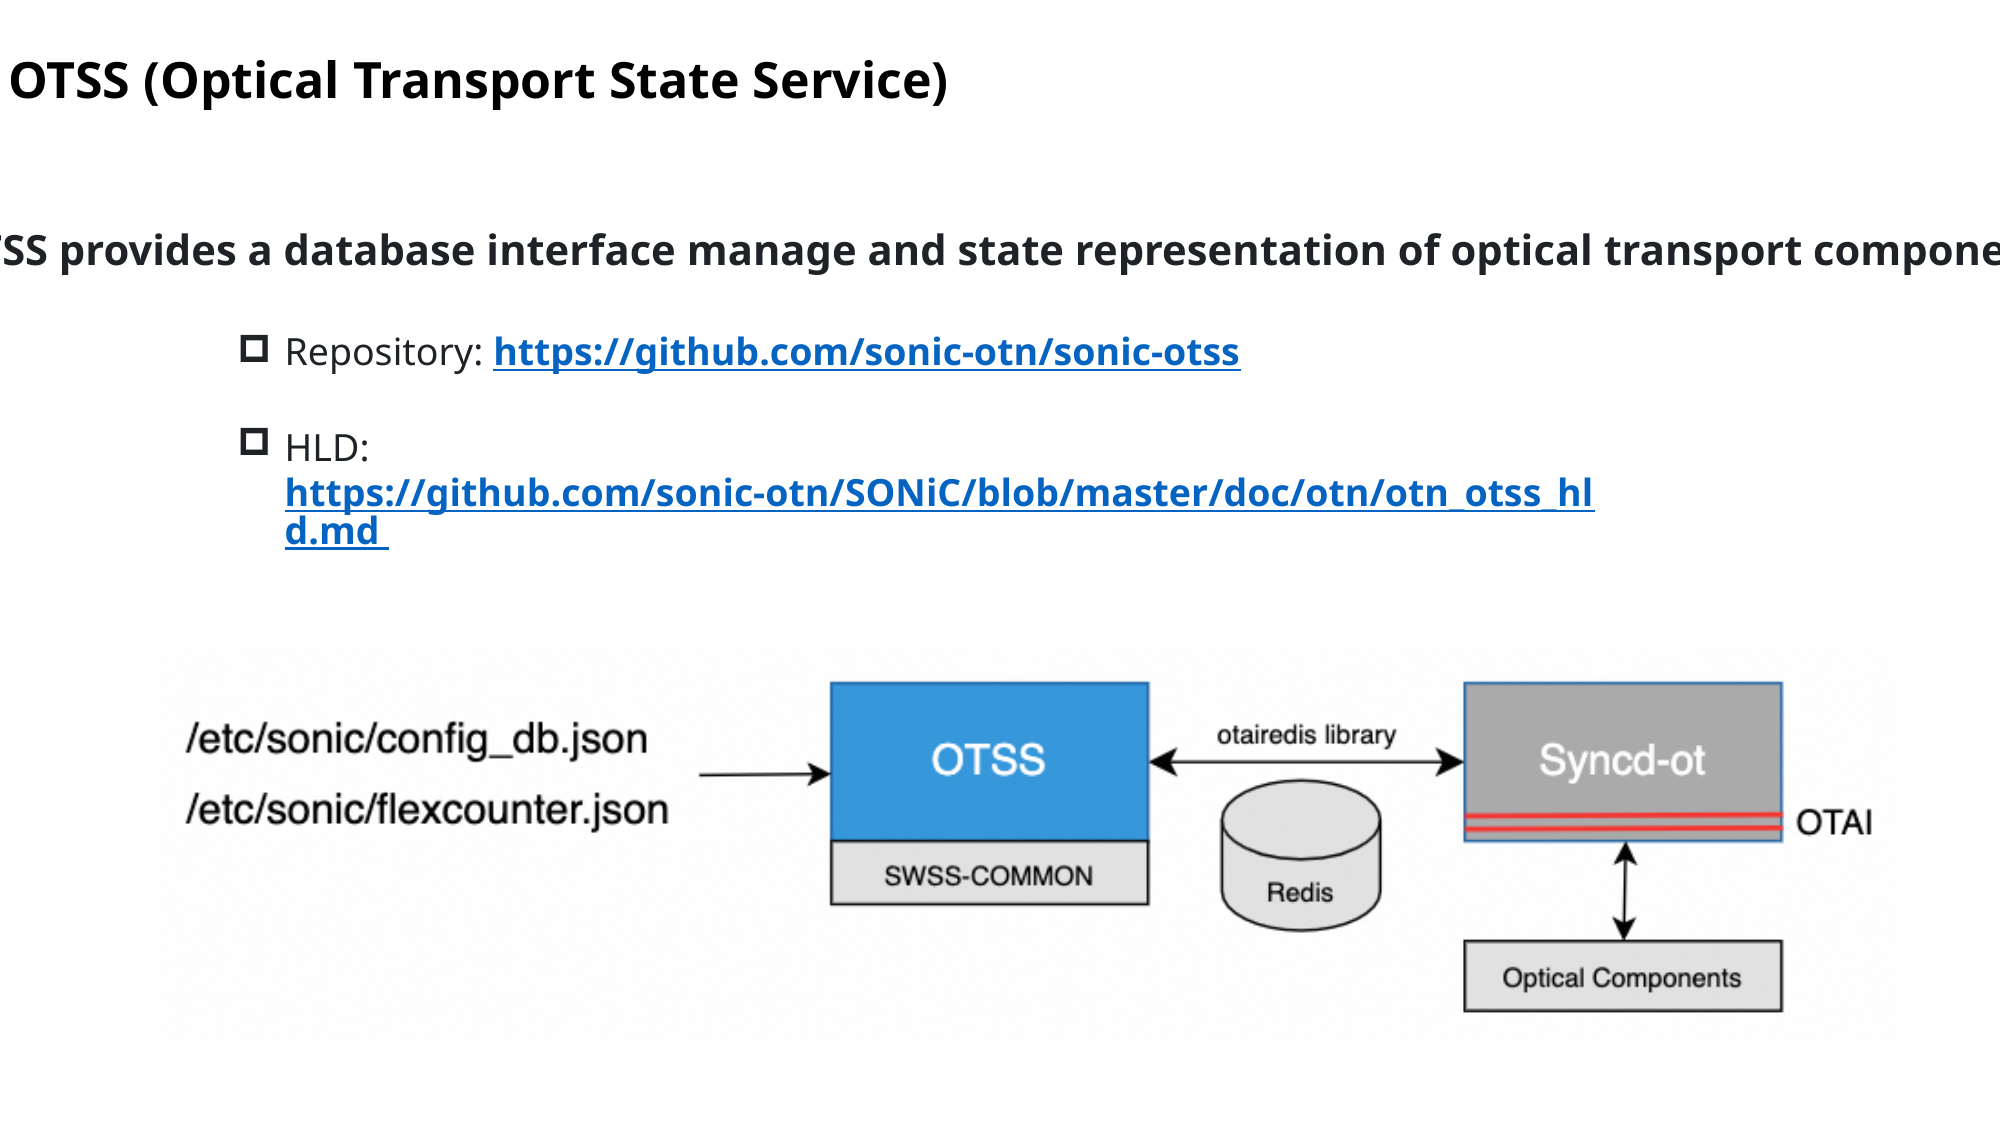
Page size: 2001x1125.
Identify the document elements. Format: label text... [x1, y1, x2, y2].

picture [157, 646, 1897, 1040]
text_box OTSS (Optical Transport State Service) [0, 41, 964, 116]
text_box OTSS provides a database interface manage and state representation of optical transport component. [0, 216, 2000, 282]
text_box Repository: https://github.com/sonic-otn/sonic-otss HLD: https://github.com/sonic-otn/SONiC/blob/master/doc/otn/otn_otss_hld.md [222, 320, 1610, 528]
